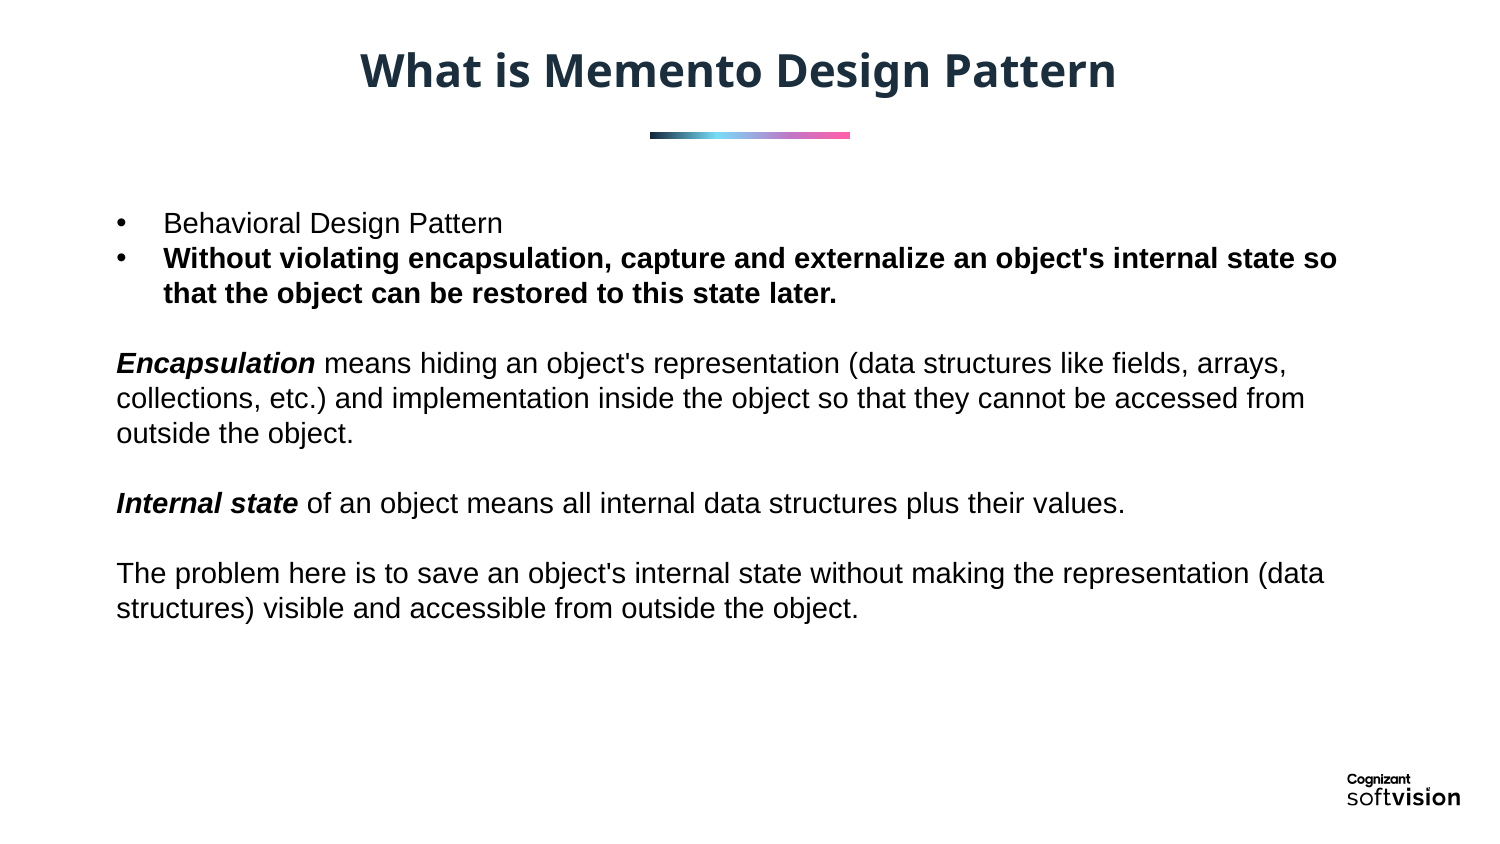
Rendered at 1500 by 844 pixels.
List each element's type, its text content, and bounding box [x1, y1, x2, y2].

text_box What is Memento Design Pattern [40, 11, 1438, 128]
picture [650, 132, 850, 139]
picture [1346, 772, 1462, 807]
text_box Behavioral Design Pattern Without violating encapsulation, capture and externalize an object's internal state so that the object can be restored to this state later. Encapsulation means hiding an object's representation (data structures like fields, arrays, collections, etc.) and implementation inside the object so that they cannot be accessed from outside the object. Internal state of an object means all internal data structures plus their values. The problem here is to save an object's internal state without making the representation (data structures) visible and accessible from outside the object. [101, 189, 1399, 711]
